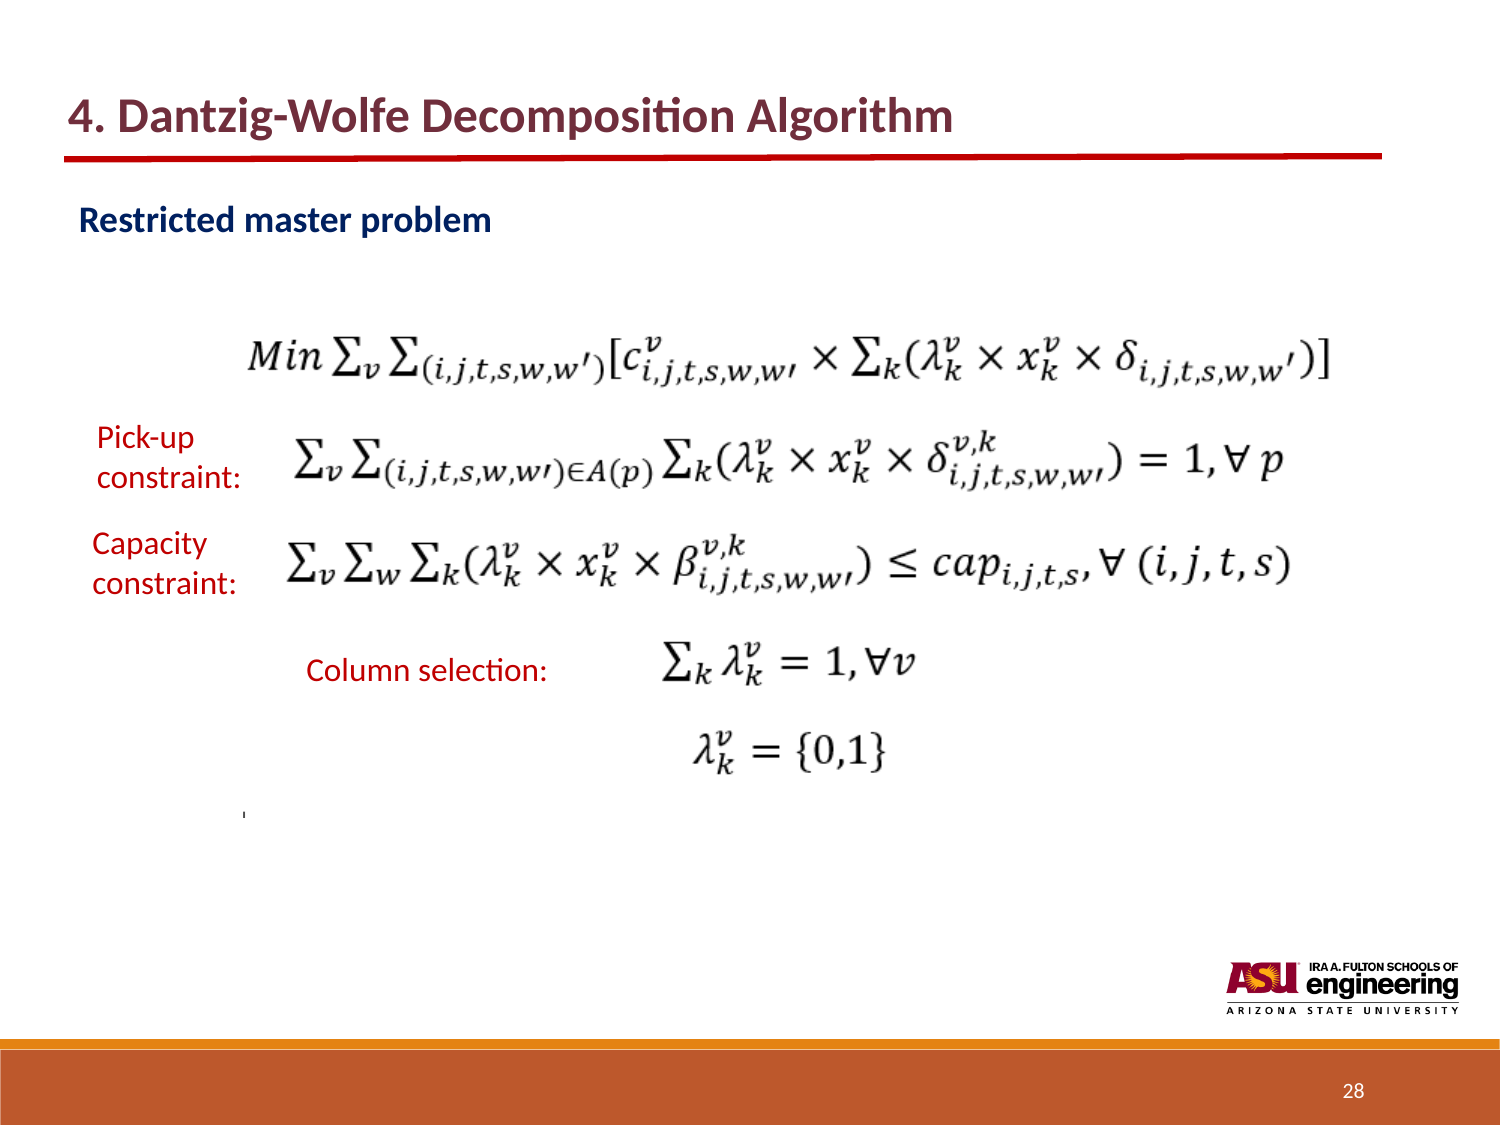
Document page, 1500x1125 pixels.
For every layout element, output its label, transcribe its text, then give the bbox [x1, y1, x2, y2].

text_box Restricted master problem [64, 187, 593, 248]
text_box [63, 155, 1383, 160]
picture [208, 300, 1380, 819]
picture [1220, 955, 1465, 1021]
text_box 4. Dantzig-Wolfe Decomposition Algorithm [53, 75, 1350, 150]
slide_number 28 [1218, 1059, 1380, 1120]
text_box Capacity constraint: [77, 514, 205, 609]
text_box Pick-up constraint: [82, 407, 205, 503]
